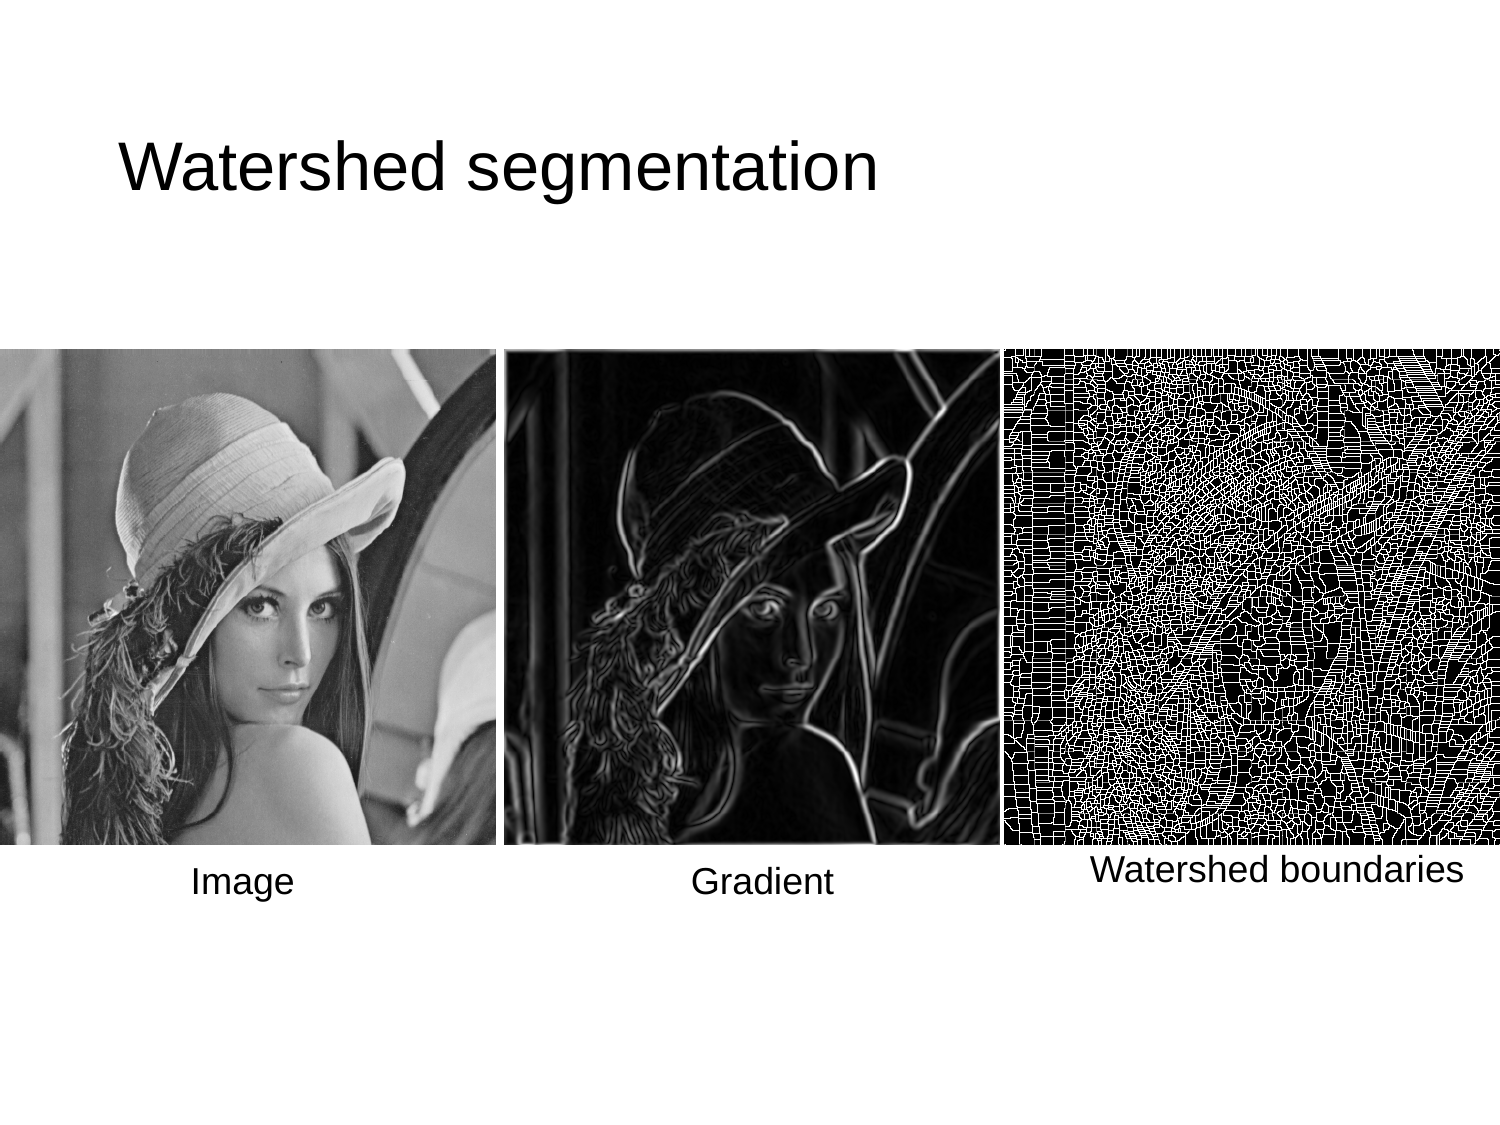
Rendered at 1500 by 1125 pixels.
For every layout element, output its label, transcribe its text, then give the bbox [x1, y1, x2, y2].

text_box Gradient [676, 849, 850, 910]
picture [0, 349, 496, 846]
title Watershed segmentation [103, 59, 1397, 278]
text_box Image [175, 849, 310, 910]
text_box Watershed boundaries [1075, 846, 1480, 898]
picture [1004, 349, 1500, 846]
picture [504, 349, 1000, 846]
